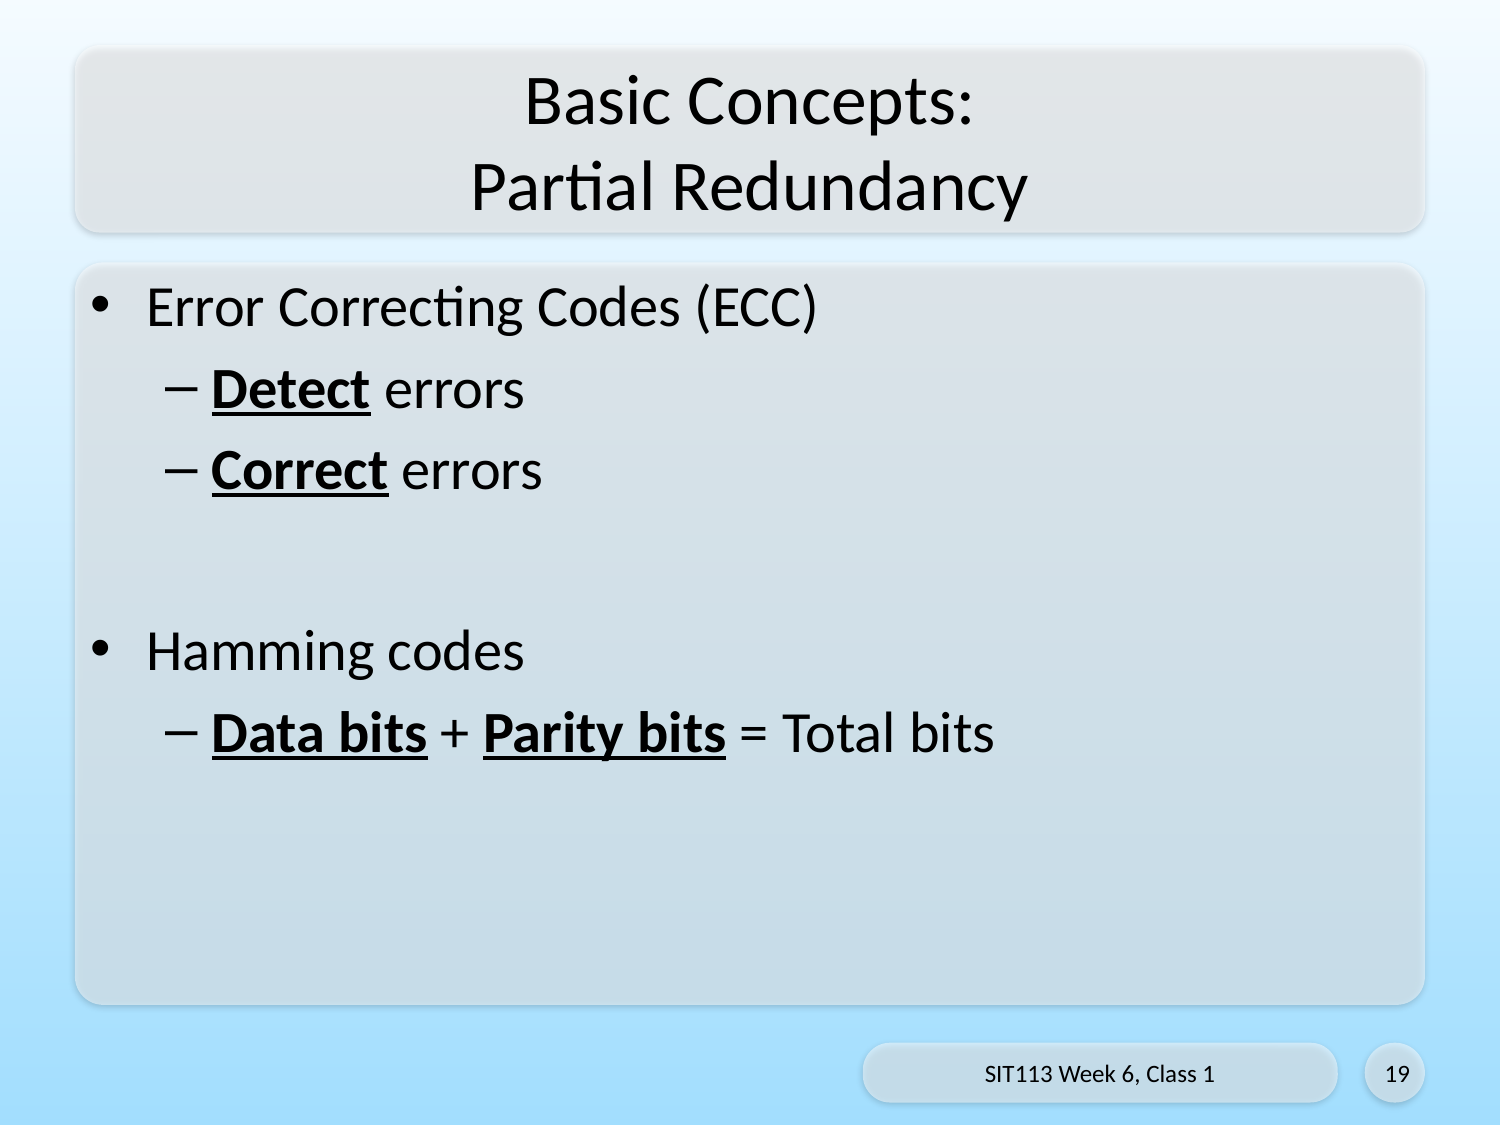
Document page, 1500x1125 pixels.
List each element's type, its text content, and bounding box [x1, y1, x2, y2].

title Basic Concepts: Partial Redundancy [75, 45, 1425, 233]
slide_number 19 [1364, 1042, 1425, 1103]
footer SIT113 Week 6, Class 1 [862, 1042, 1338, 1103]
list Error Correcting Codes (ECC) Detect errors Correct errors Hamming codes Data bits + Parity bits = Total bits [75, 260, 1425, 1004]
